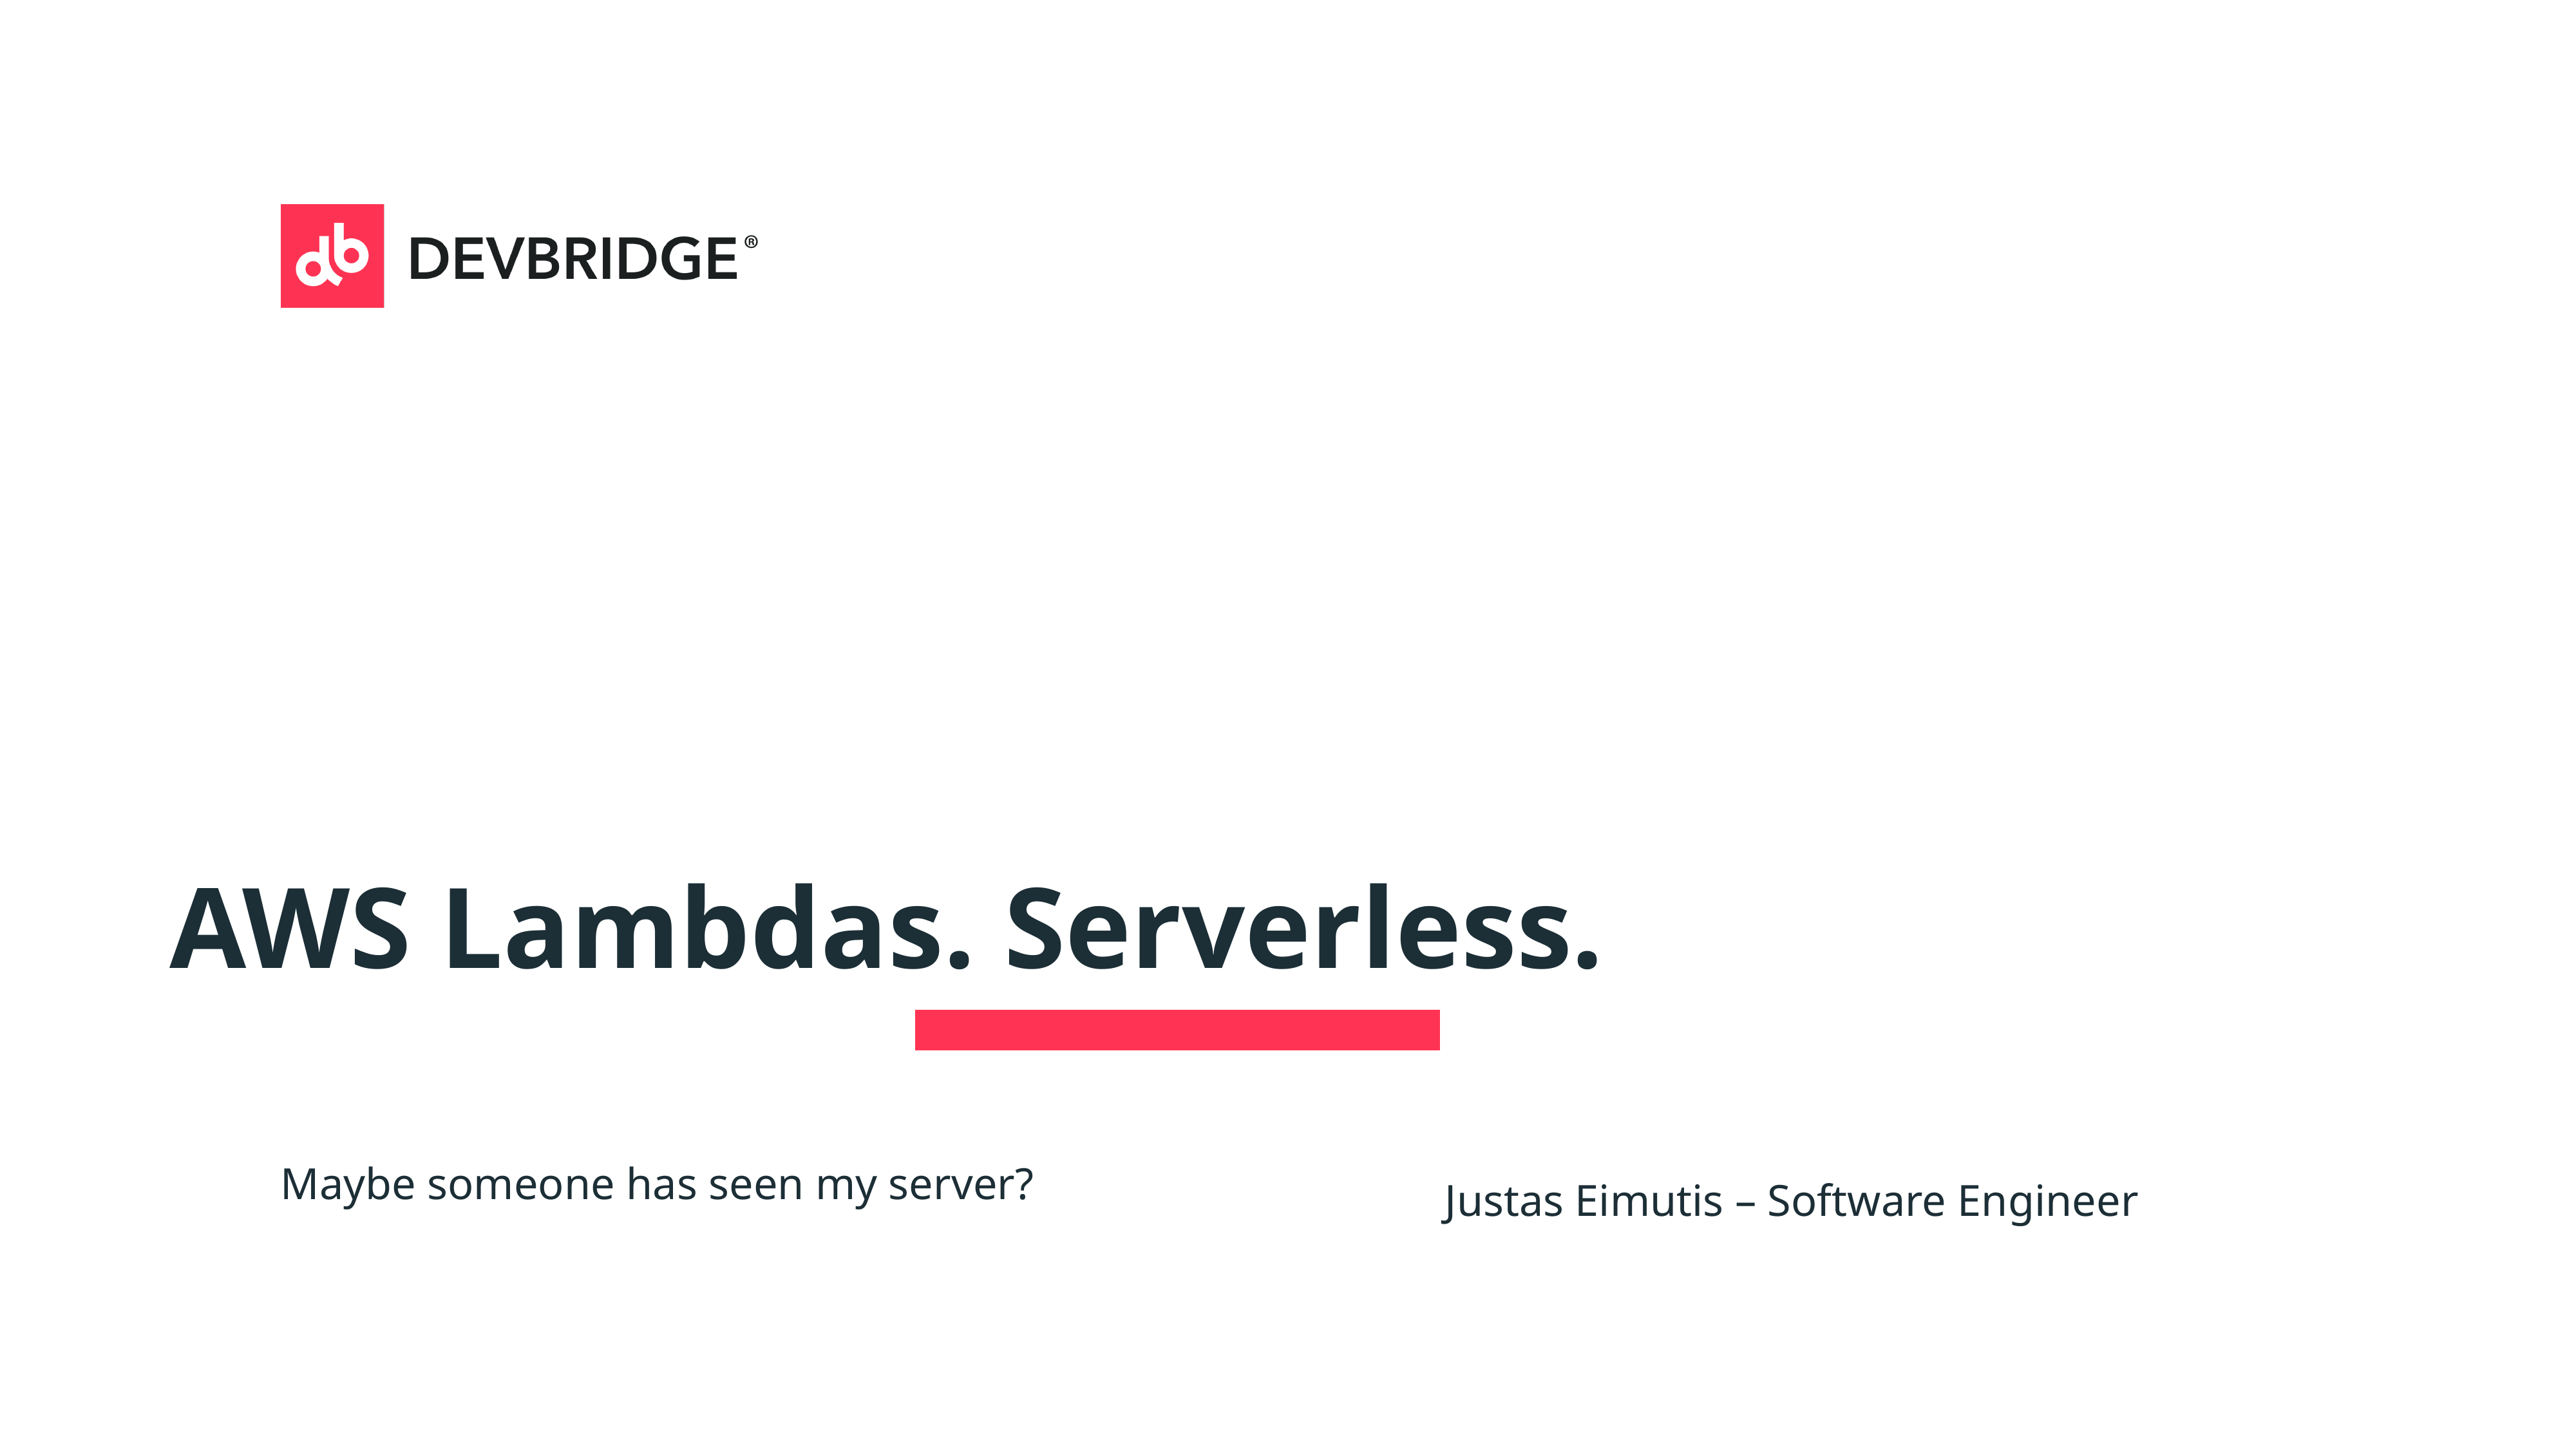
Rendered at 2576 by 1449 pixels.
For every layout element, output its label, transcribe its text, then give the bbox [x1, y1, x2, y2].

text_box AWS Lambdas. Serverless. [164, 877, 1610, 995]
picture [281, 204, 758, 308]
text_box Justas Eimutis – Software Engineer [1439, 1168, 2429, 1231]
text_box Maybe someone has seen my server? [275, 1151, 1148, 1214]
